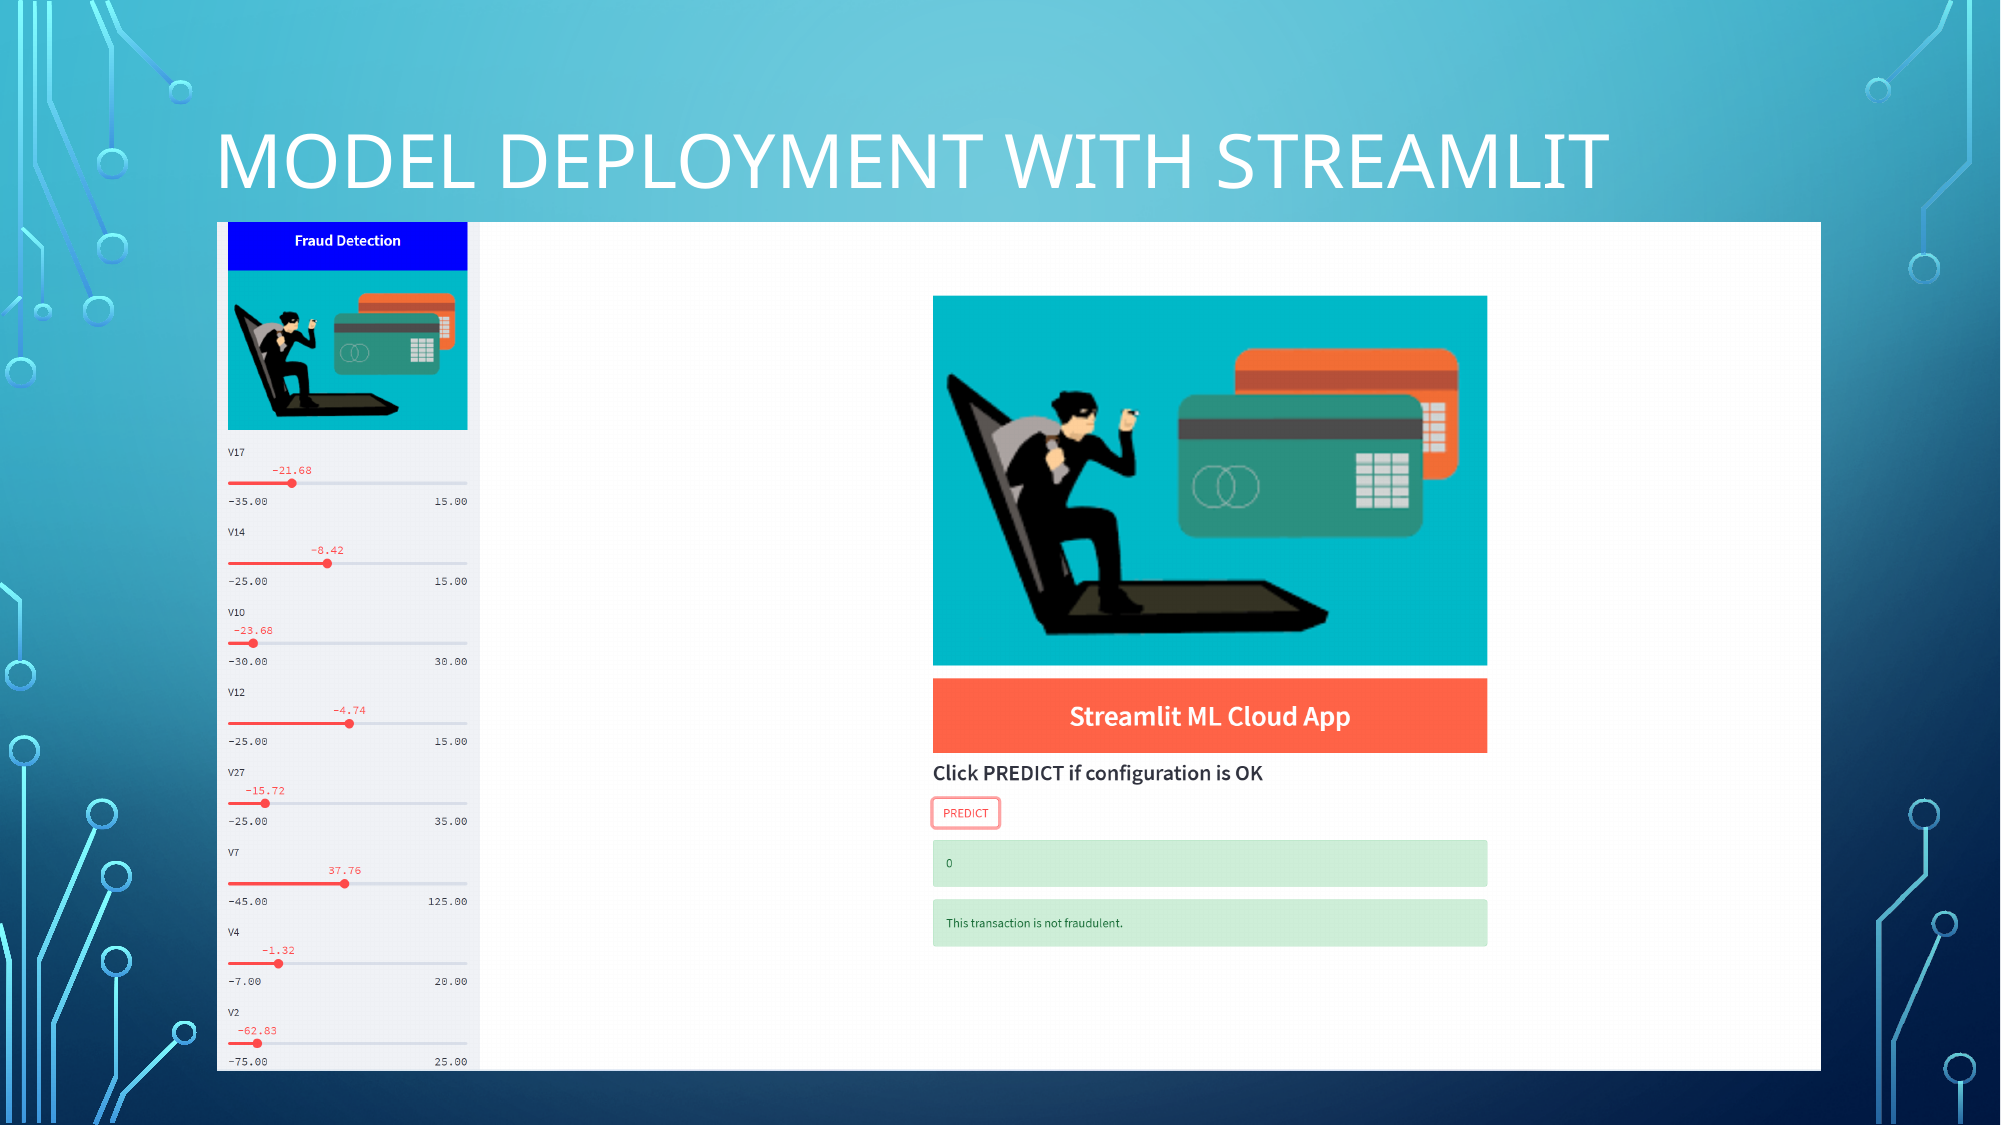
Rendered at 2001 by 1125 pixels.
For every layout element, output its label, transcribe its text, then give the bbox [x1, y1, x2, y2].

title MODEL DEPLOYMENt with streamlit [199, 101, 1811, 227]
picture [216, 222, 1821, 1072]
